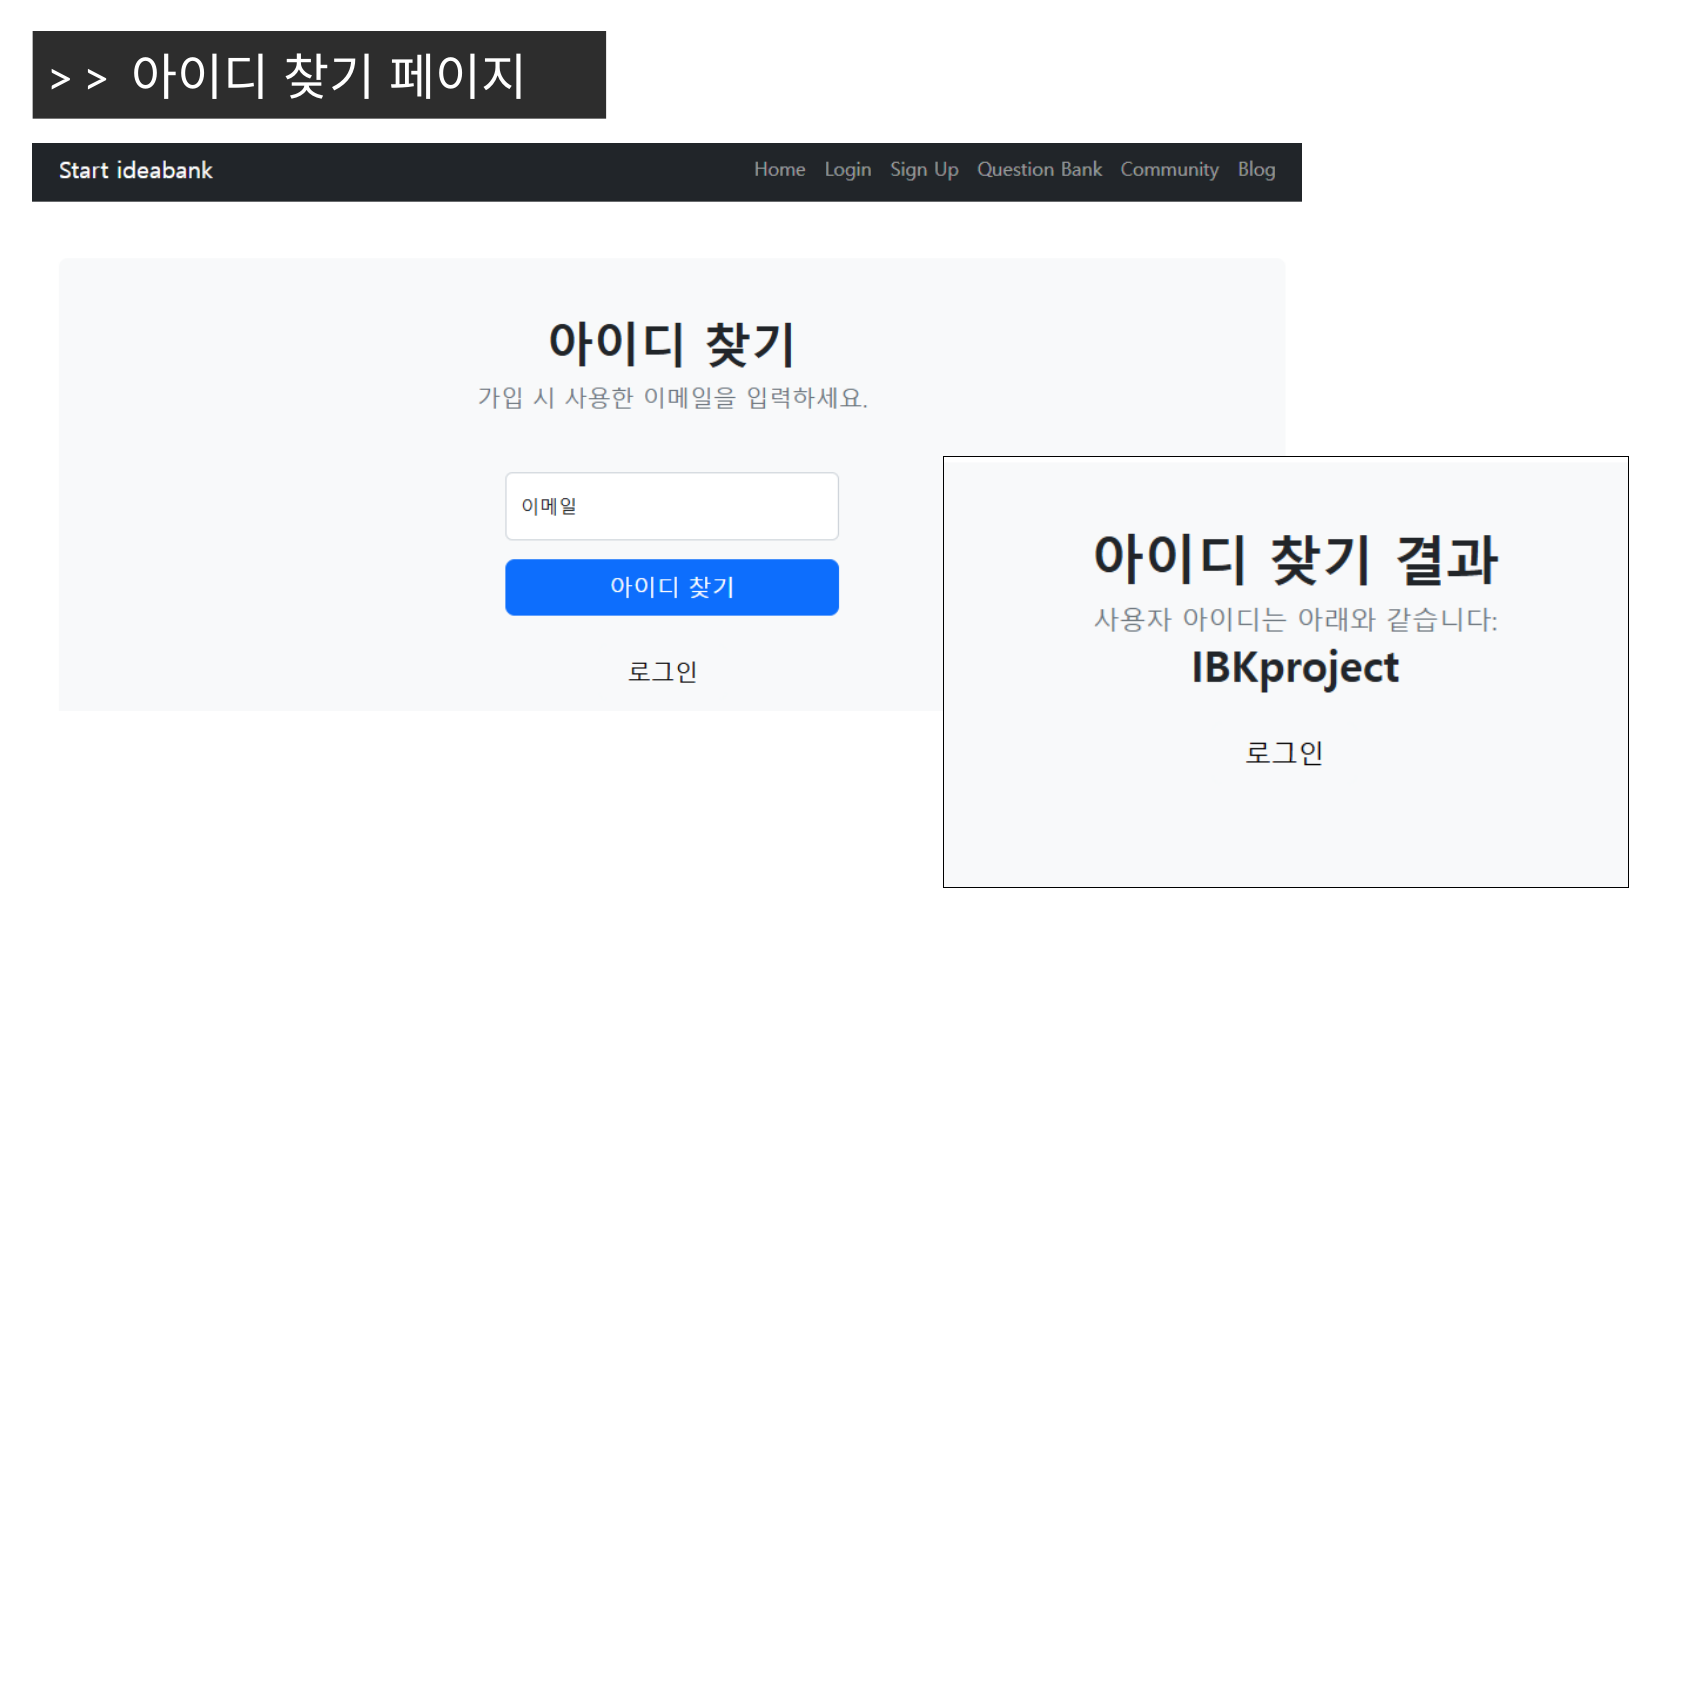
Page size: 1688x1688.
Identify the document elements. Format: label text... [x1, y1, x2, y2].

picture [32, 143, 1629, 888]
text_box > > 아이디 찾기 페이지 [31, 29, 608, 121]
